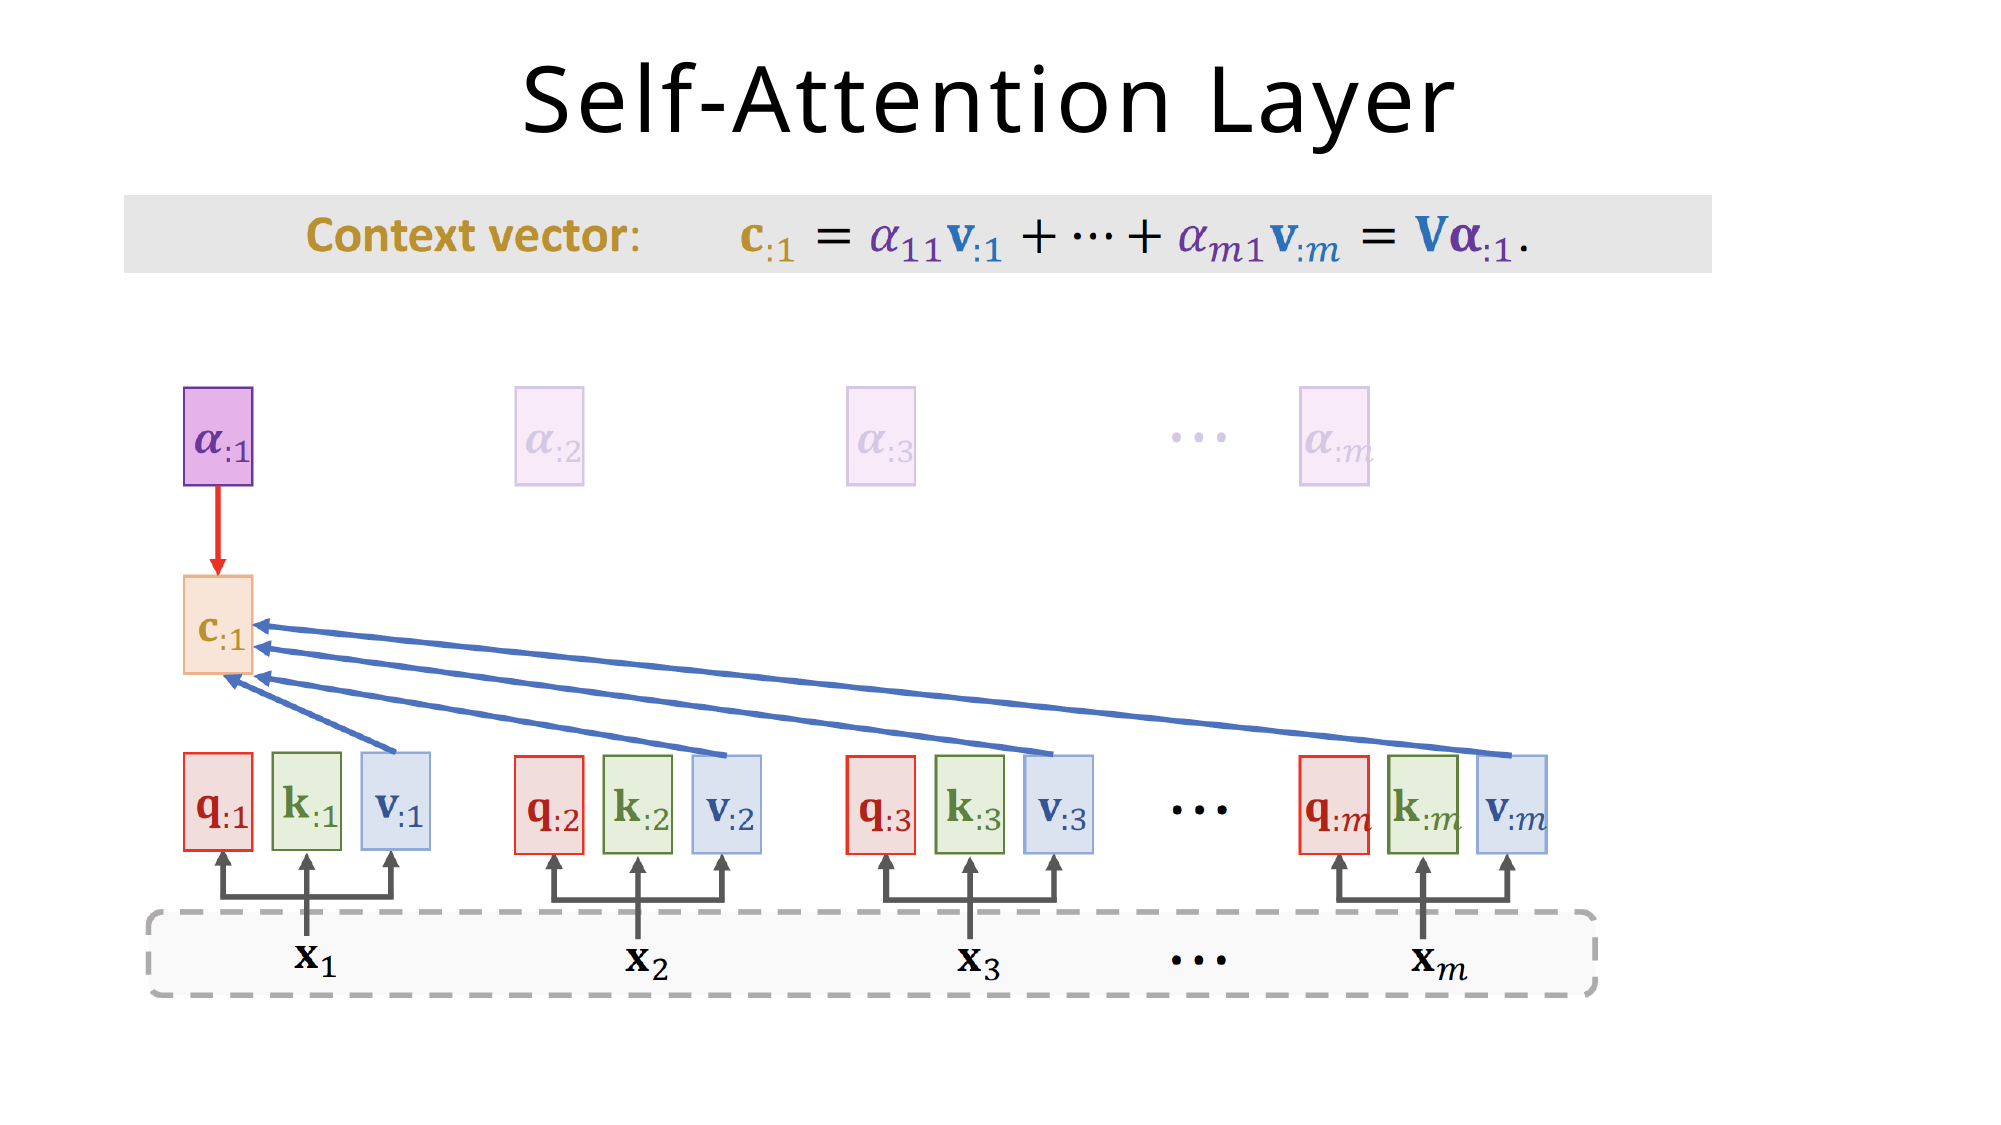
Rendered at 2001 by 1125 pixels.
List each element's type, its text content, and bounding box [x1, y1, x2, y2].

picture [51, 155, 1795, 1031]
title Self-Attention Layer [519, 0, 1582, 155]
